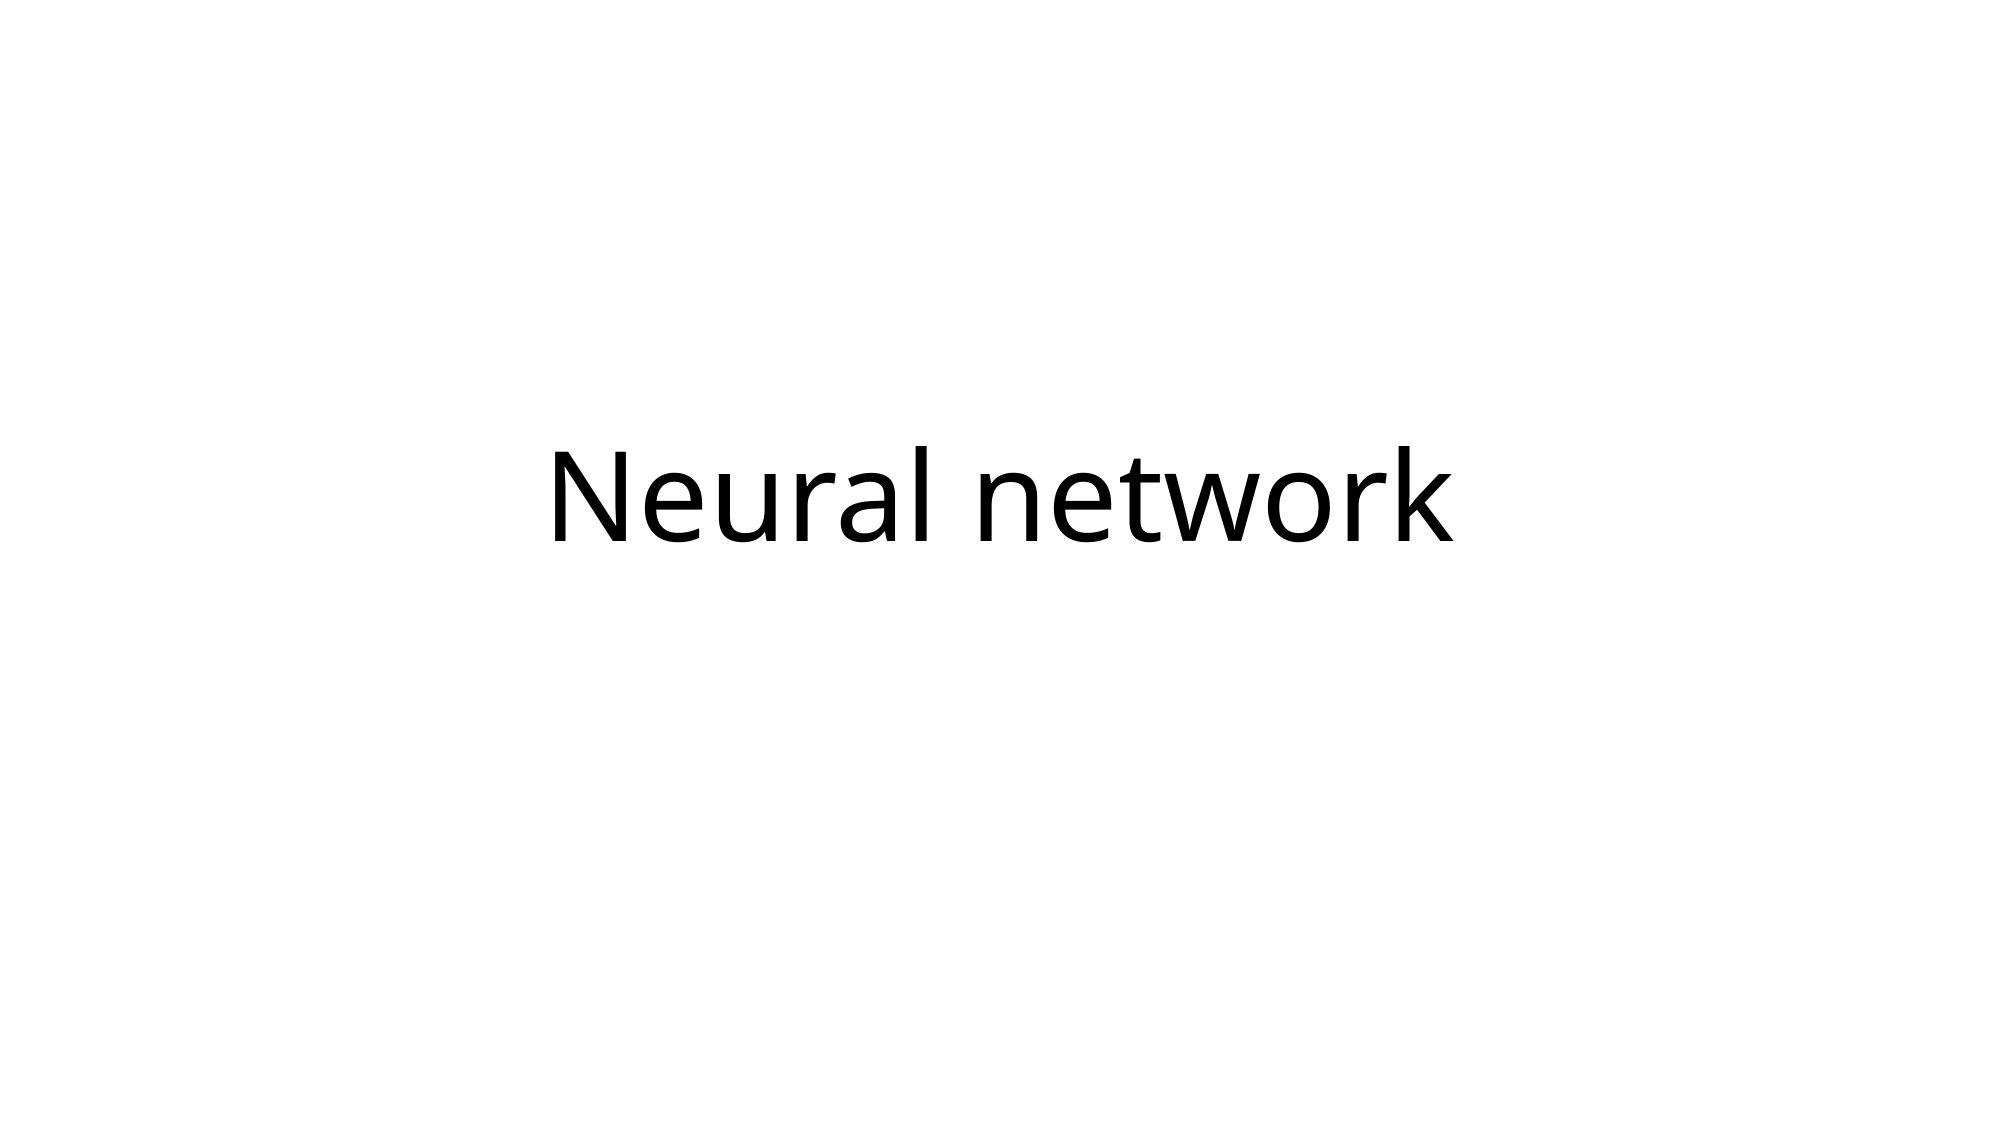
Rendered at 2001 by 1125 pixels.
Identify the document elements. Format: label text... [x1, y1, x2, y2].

title Neural network [249, 184, 1750, 576]
